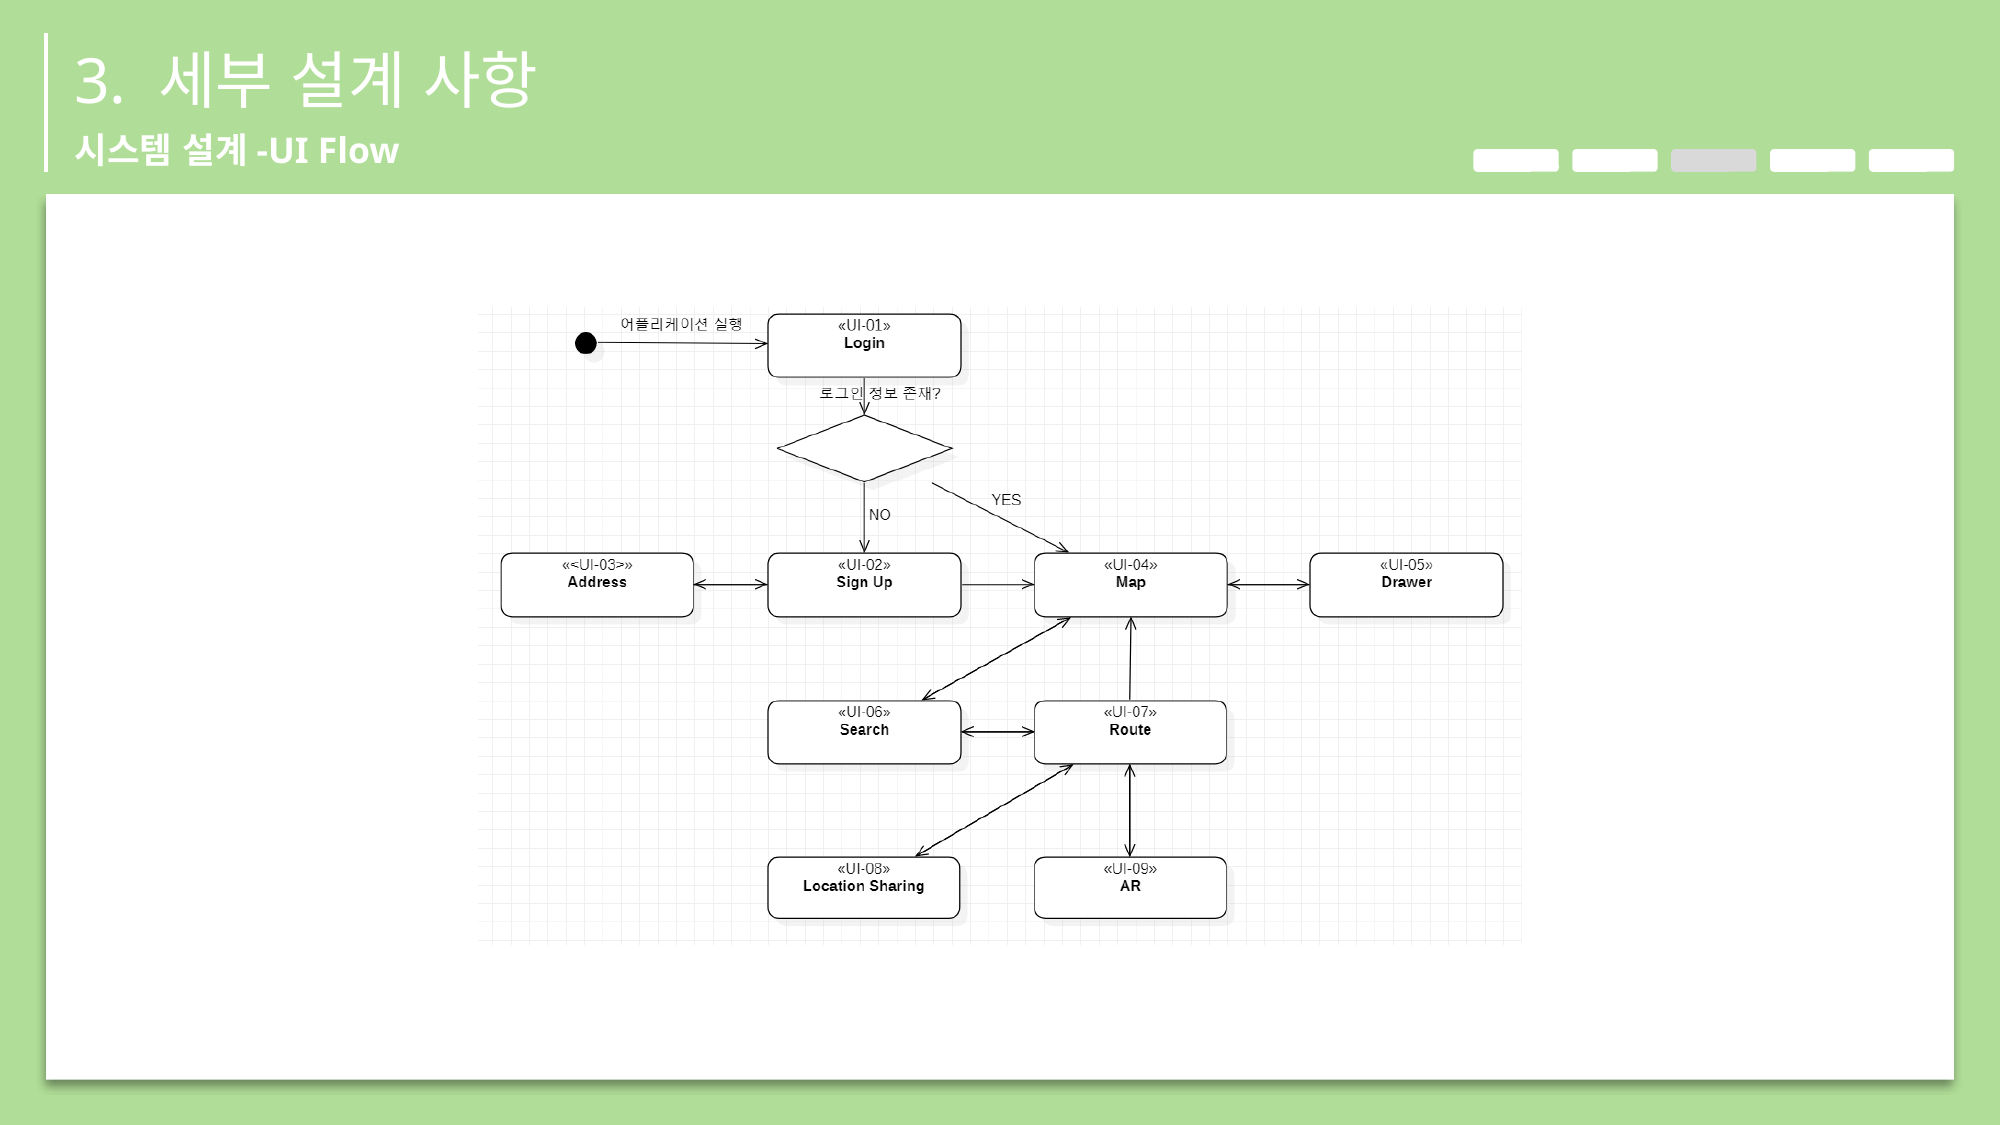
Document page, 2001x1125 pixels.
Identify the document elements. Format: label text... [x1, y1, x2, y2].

text_box 3. 세부 설계 사항 [59, 33, 1954, 120]
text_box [1473, 149, 1955, 172]
text_box 시스템 설계-UI Flow [59, 120, 2000, 178]
picture [478, 307, 1522, 945]
text_box [45, 193, 1955, 1081]
